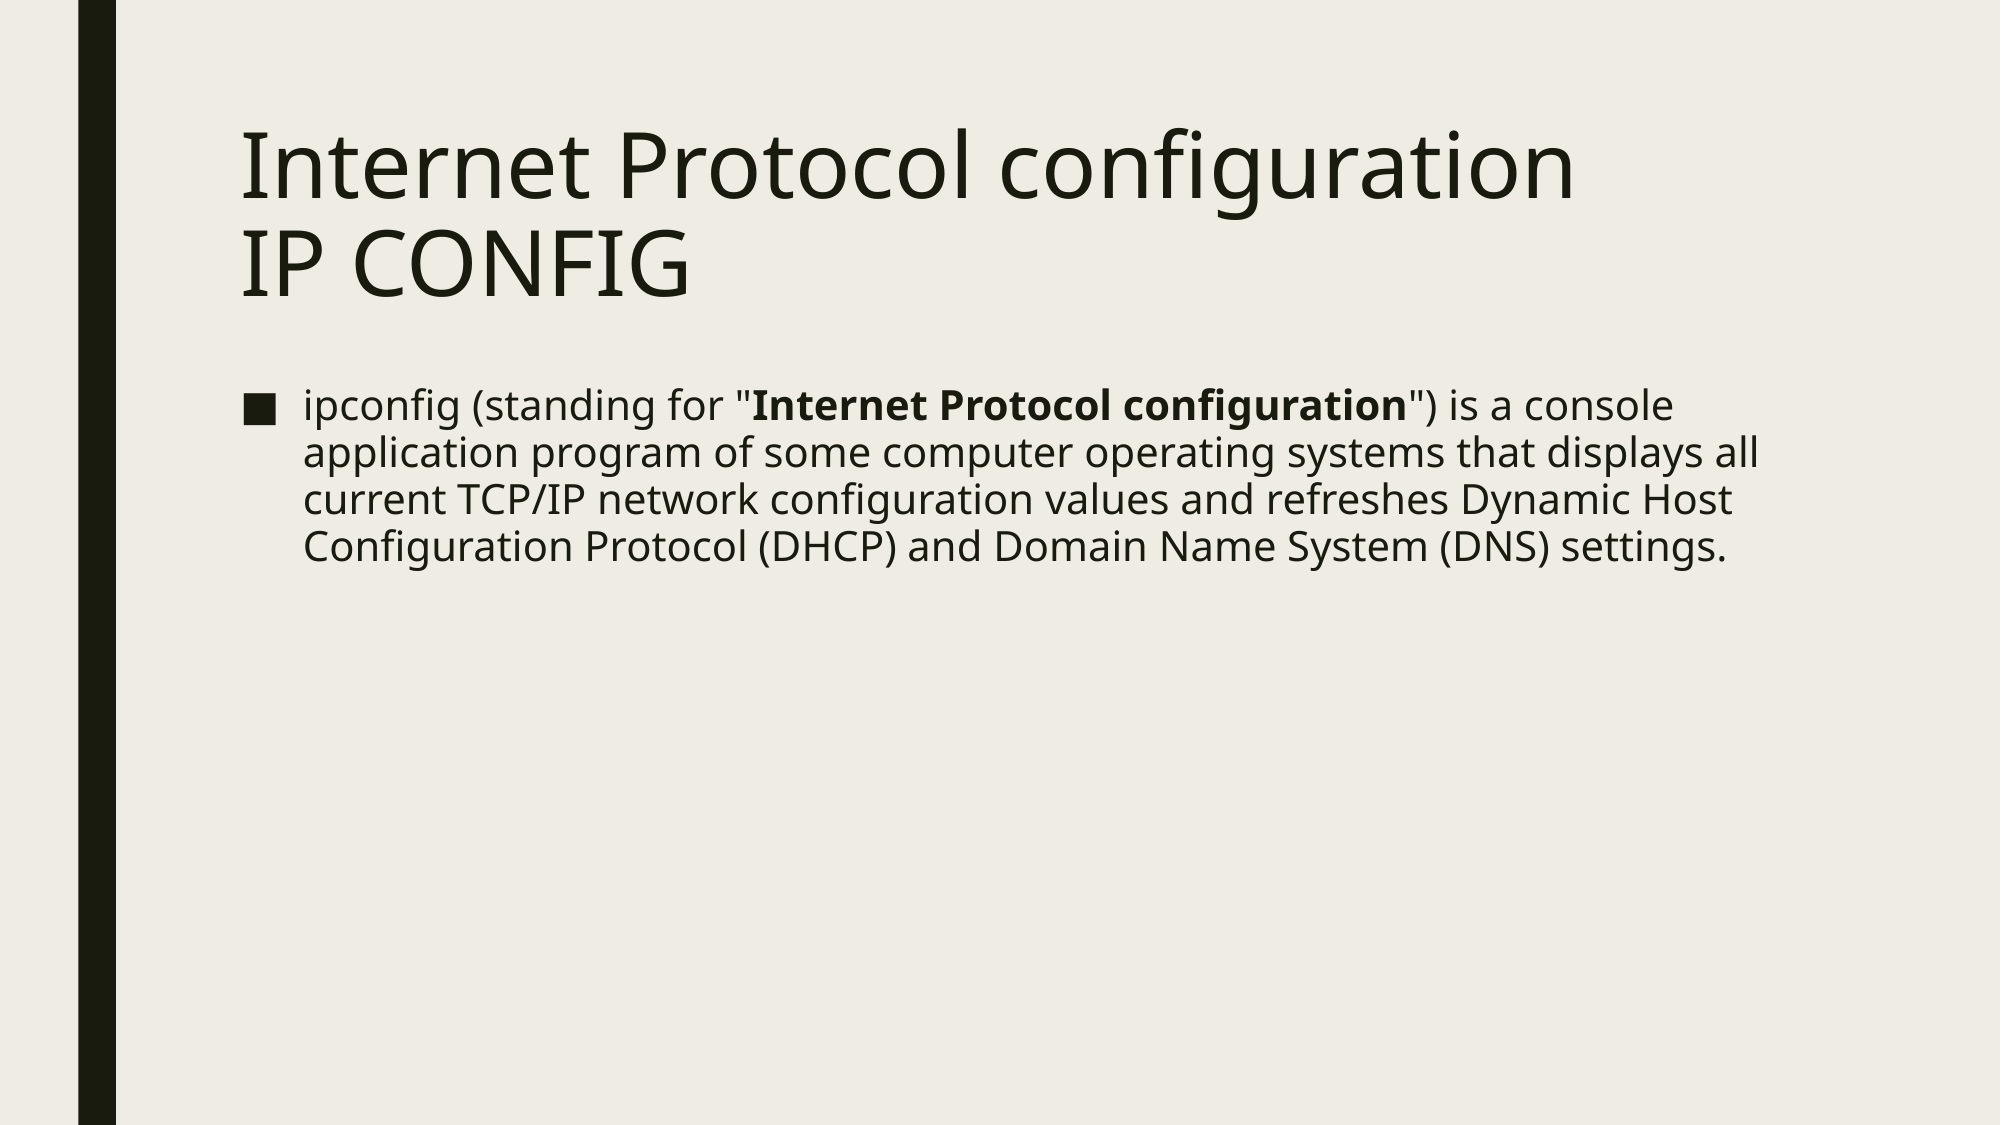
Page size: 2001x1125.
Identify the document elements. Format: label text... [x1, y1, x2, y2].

title Internet Protocol configuration IP CONFIG [225, 112, 1800, 357]
list ipconfig (standing for "Internet Protocol configuration") is a console application program of some computer operating systems that displays all current TCP/IP network configuration values and refreshes Dynamic Host Configuration Protocol (DHCP) and Domain Name System (DNS) settings. [225, 375, 1800, 963]
